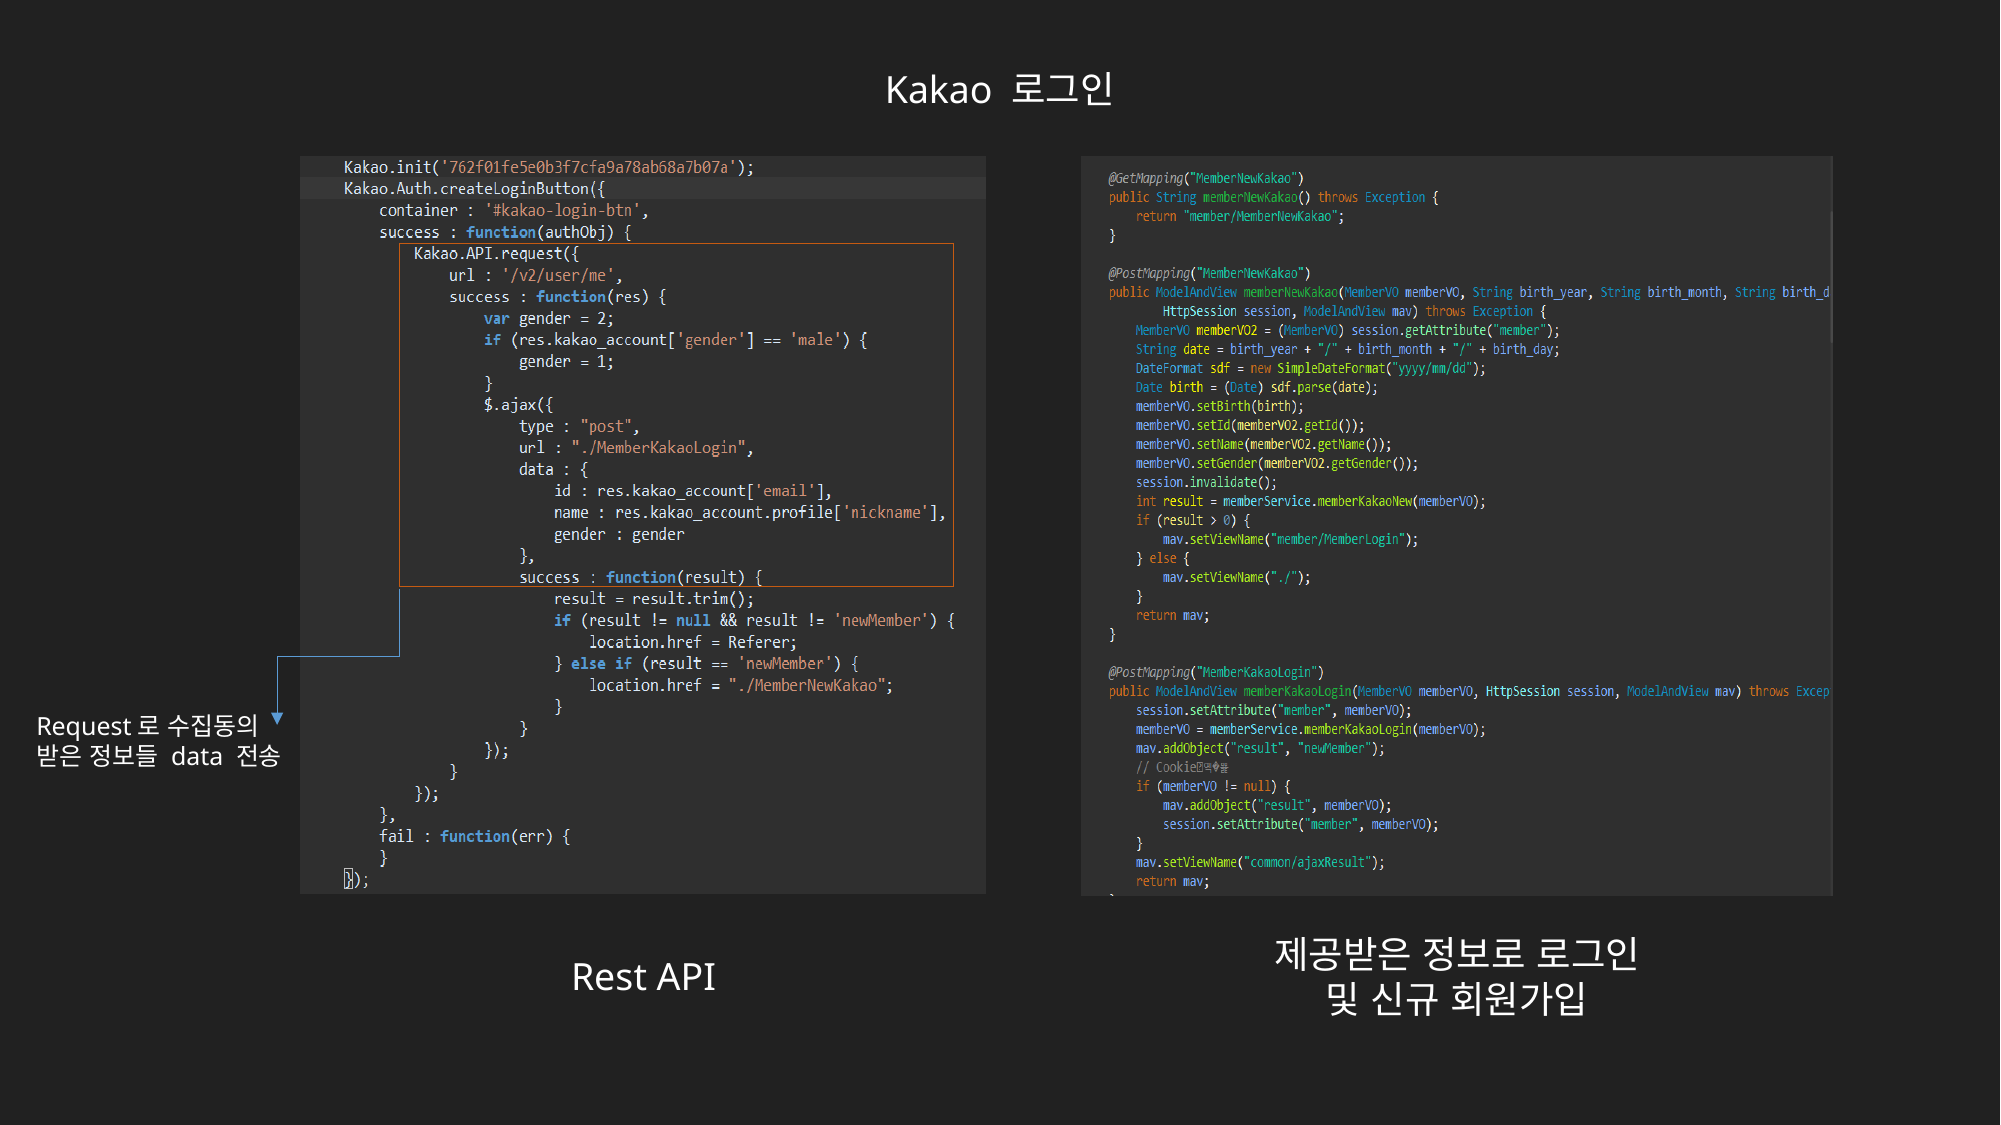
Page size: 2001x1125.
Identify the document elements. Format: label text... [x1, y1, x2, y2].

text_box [277, 588, 400, 725]
picture [1081, 156, 1833, 897]
text_box Rest API [430, 945, 857, 1006]
picture [300, 156, 986, 894]
text_box Kakao 로그인 [774, 58, 1225, 119]
text_box 제공받은 정보로 로그인 및 신규 회원가입 [1244, 923, 1671, 1029]
text_box Request로 수집동의 받은 정보들 data 전송 [21, 702, 300, 778]
